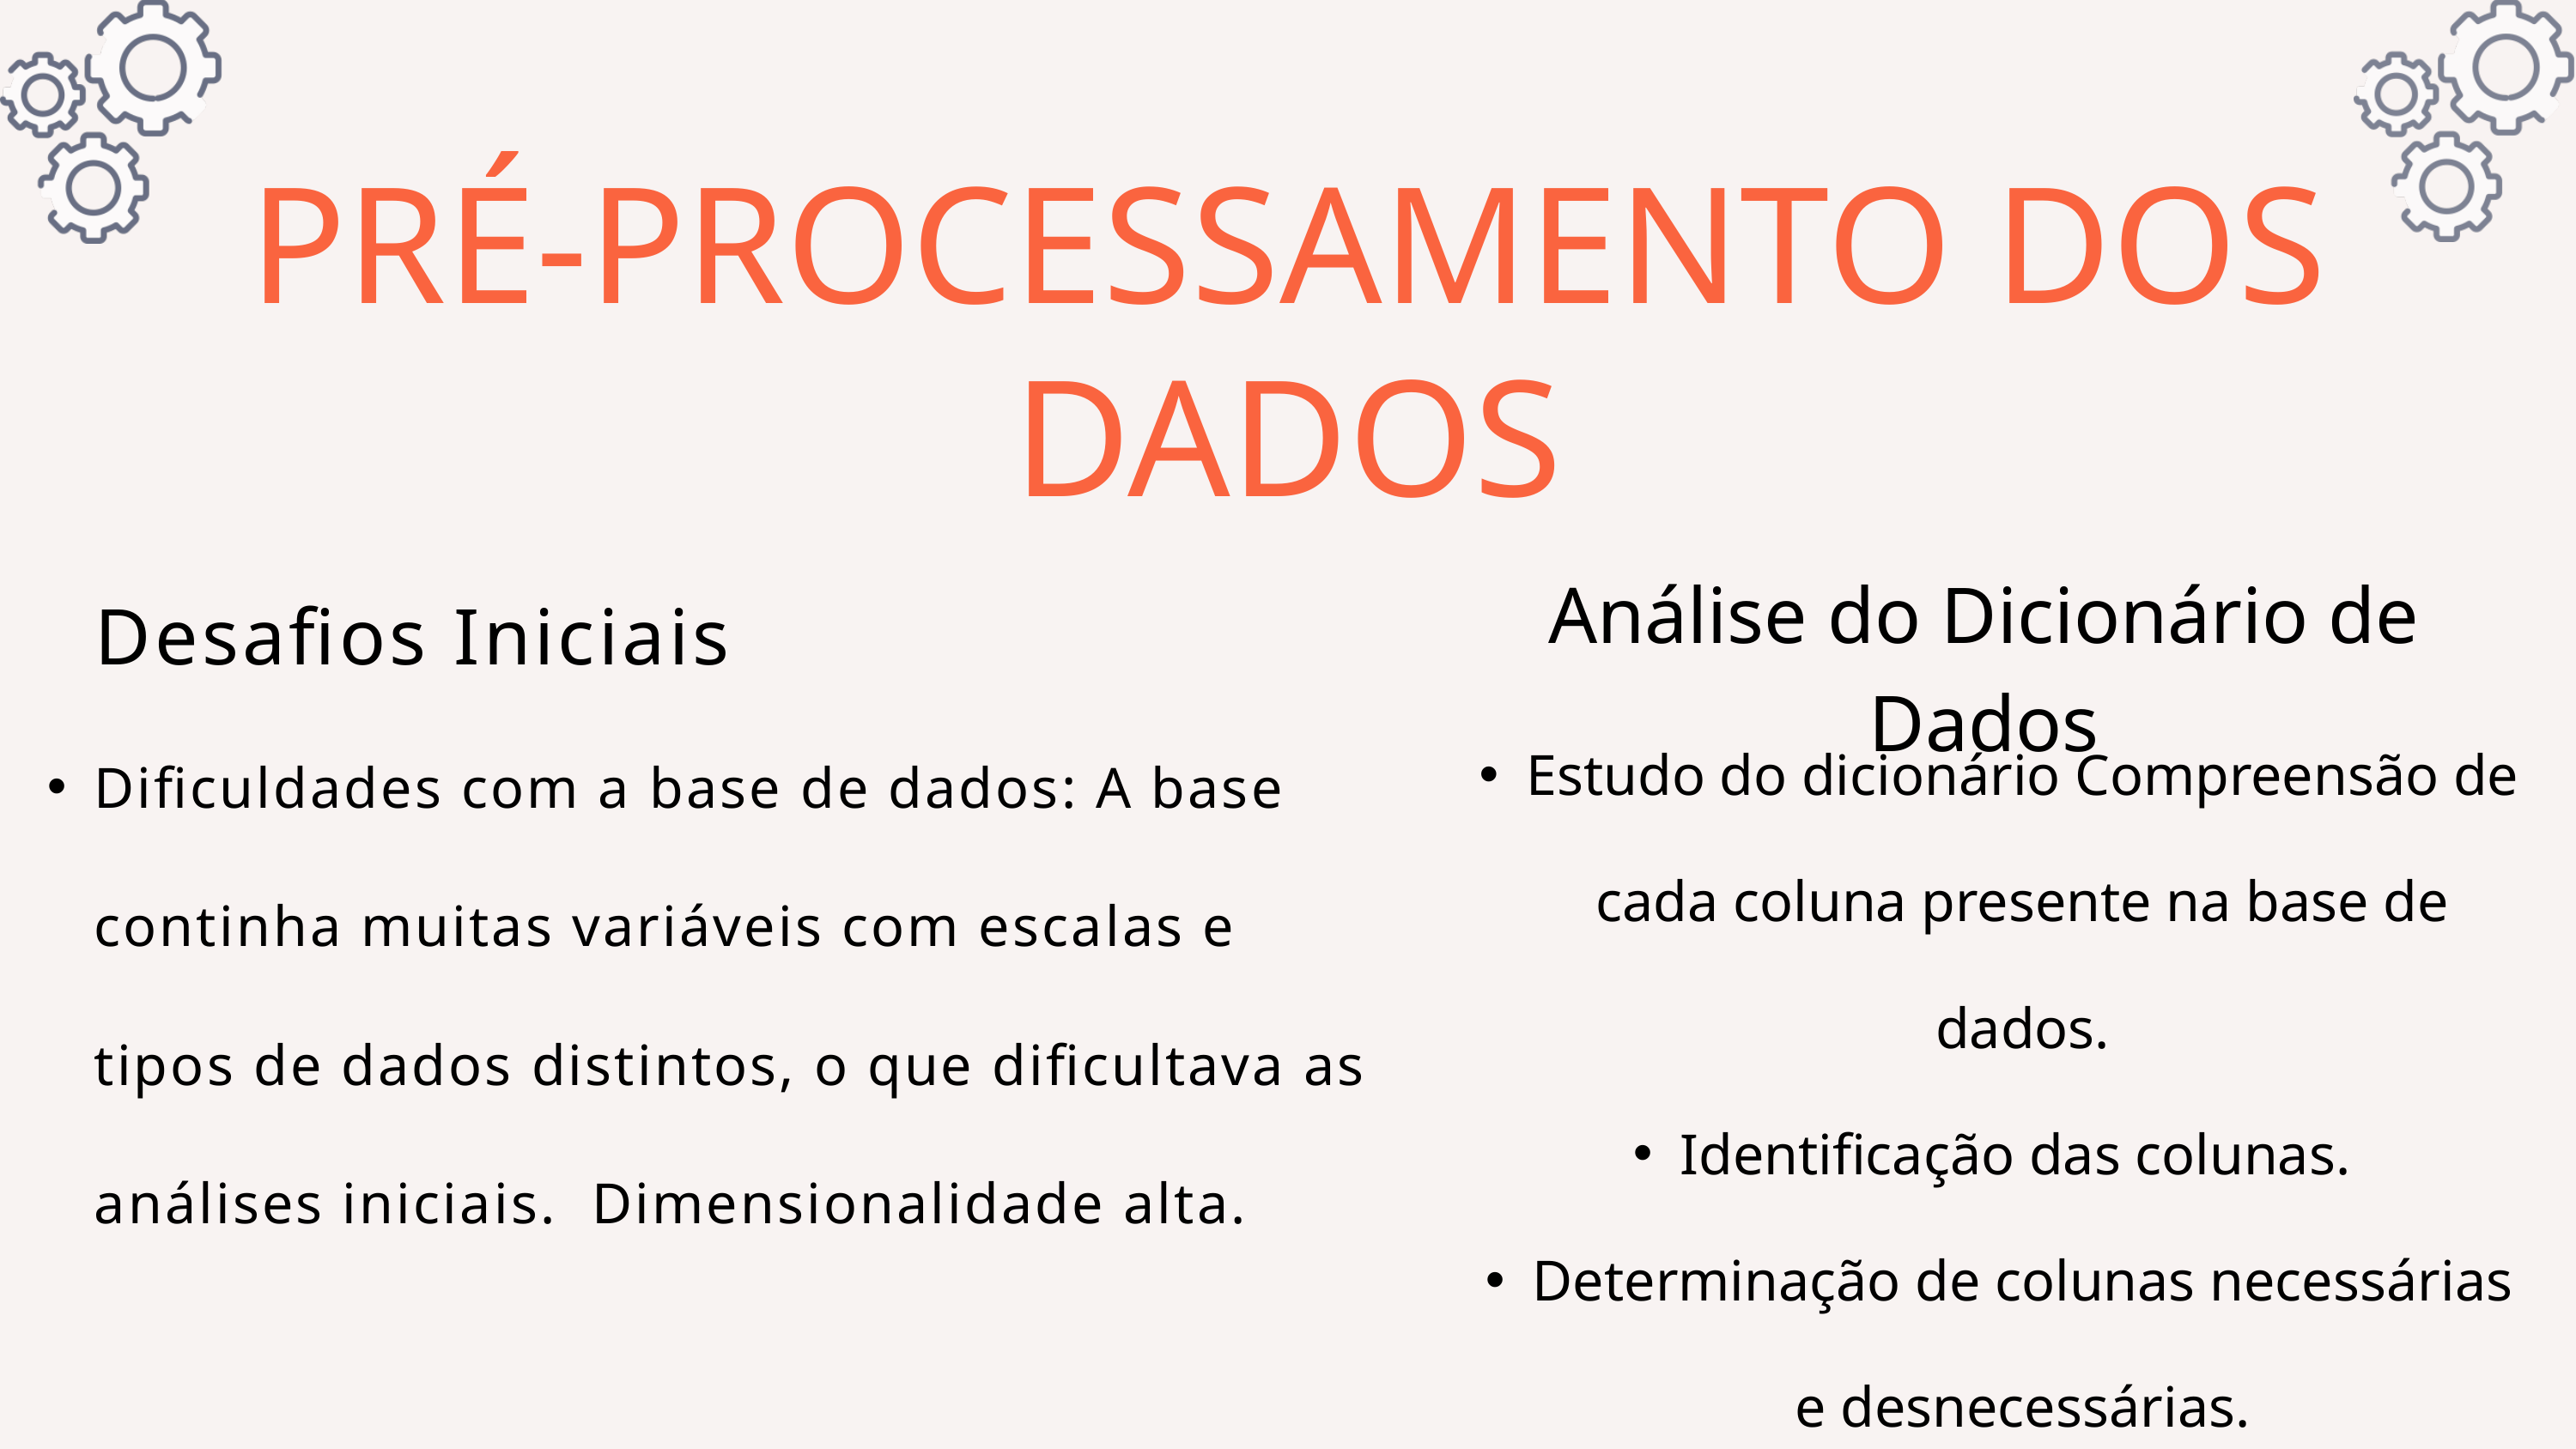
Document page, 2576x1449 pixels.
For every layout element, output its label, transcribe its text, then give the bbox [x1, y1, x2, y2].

text_box [2354, 0, 2575, 242]
text_box Análise do Dicionário de Dados [1446, 551, 2522, 767]
text_box [0, 0, 222, 244]
text_box Desafios Iniciais Dificuldades com a base de dados: A base continha muitas variáveis com escalas e tipos de dados distintos, o que dificultava as análises iniciais. Dimensionalidade alta. [0, 488, 1394, 1325]
text_box Estudo do dicionário Compreensão de cada coluna presente na base de dados. Identificação das colunas. Determinação de colunas necessárias e desnecessárias. [1430, 548, 2522, 1449]
text_box PRÉ-PROCESSAMENTO DOS DADOS [222, 142, 2354, 529]
